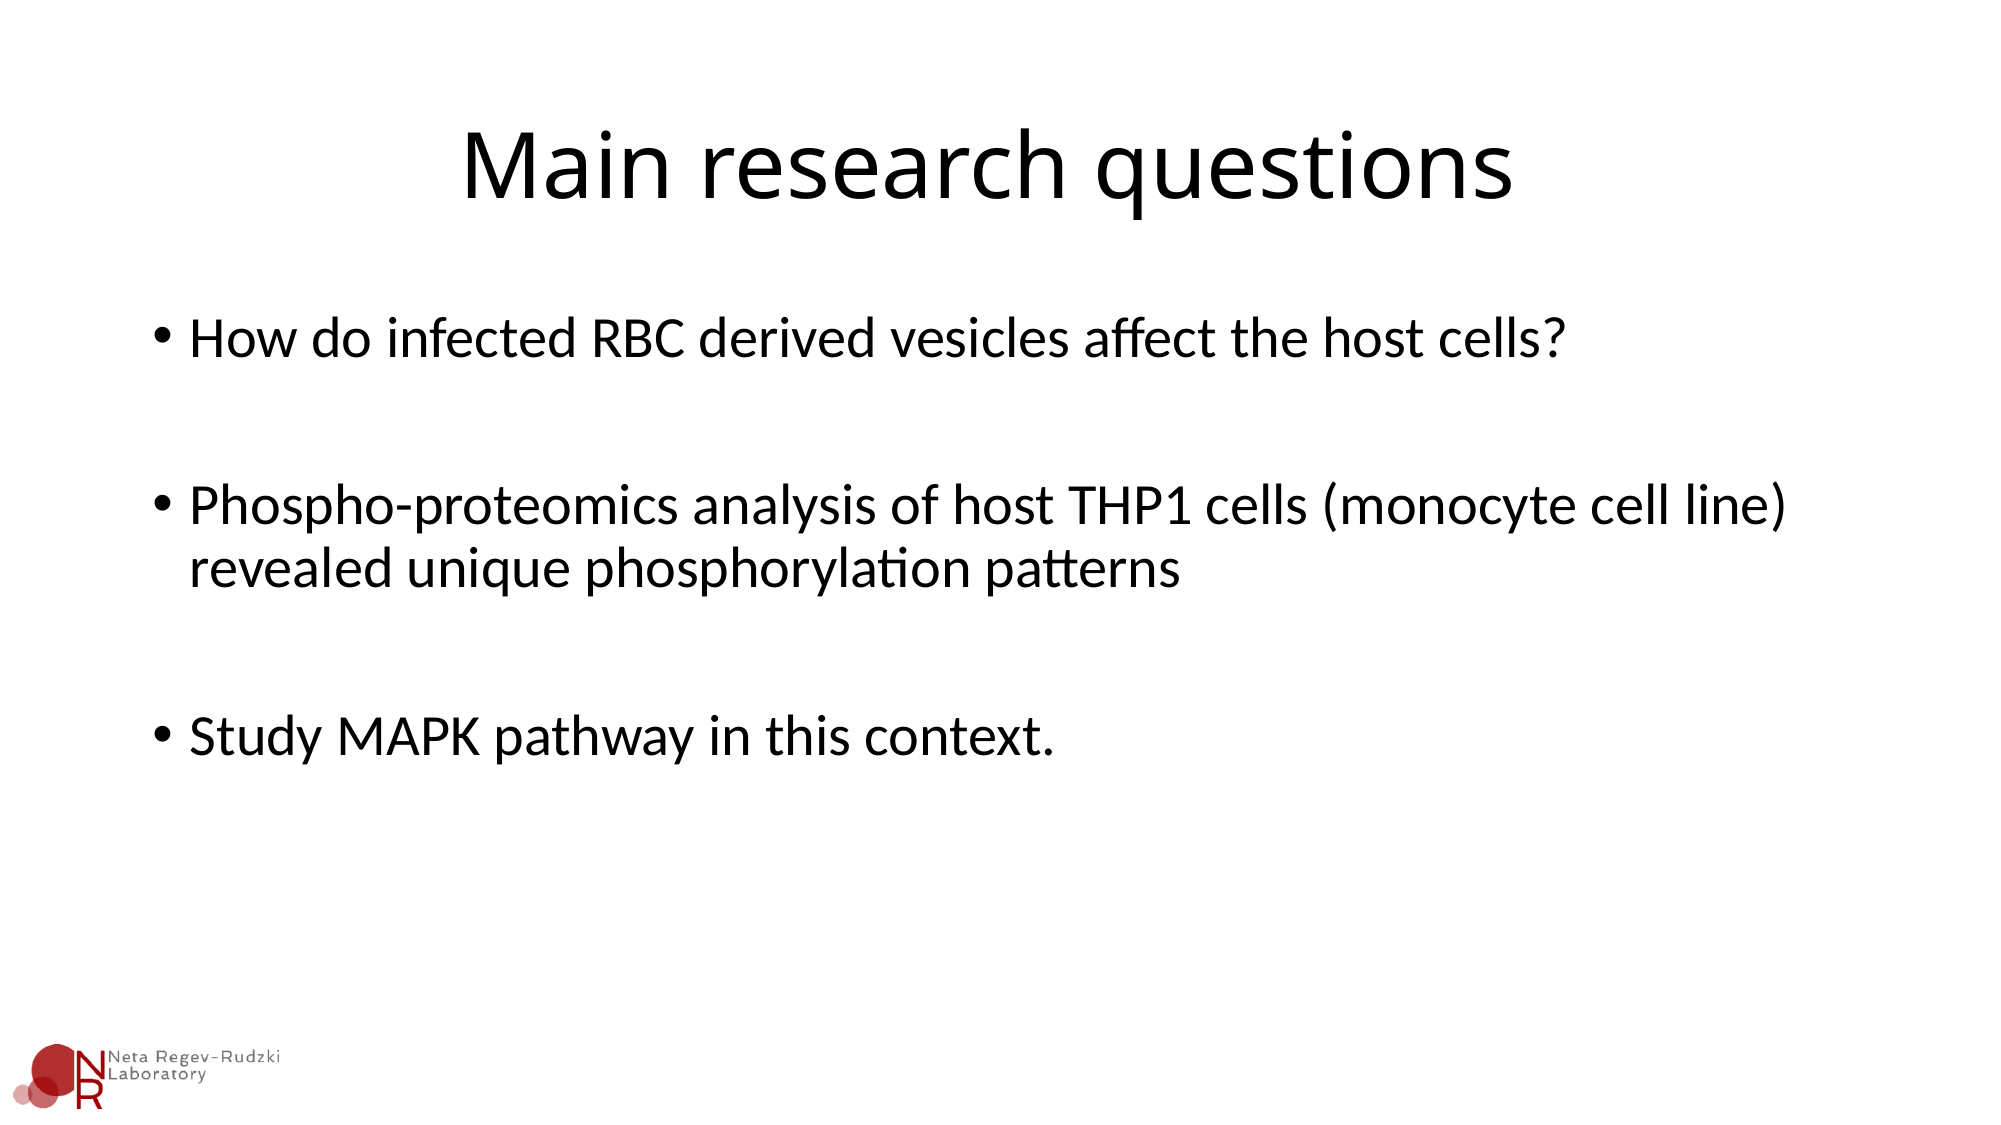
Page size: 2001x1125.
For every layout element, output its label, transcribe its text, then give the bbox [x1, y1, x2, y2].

picture [13, 1044, 279, 1109]
title Main research questions [137, 59, 1863, 278]
list How do infected RBC derived vesicles affect the host cells? Phospho-proteomics analysis of host THP1 cells (monocyte cell line) revealed unique phosphorylation patterns Study MAPK pathway in this context. [137, 299, 1863, 1014]
